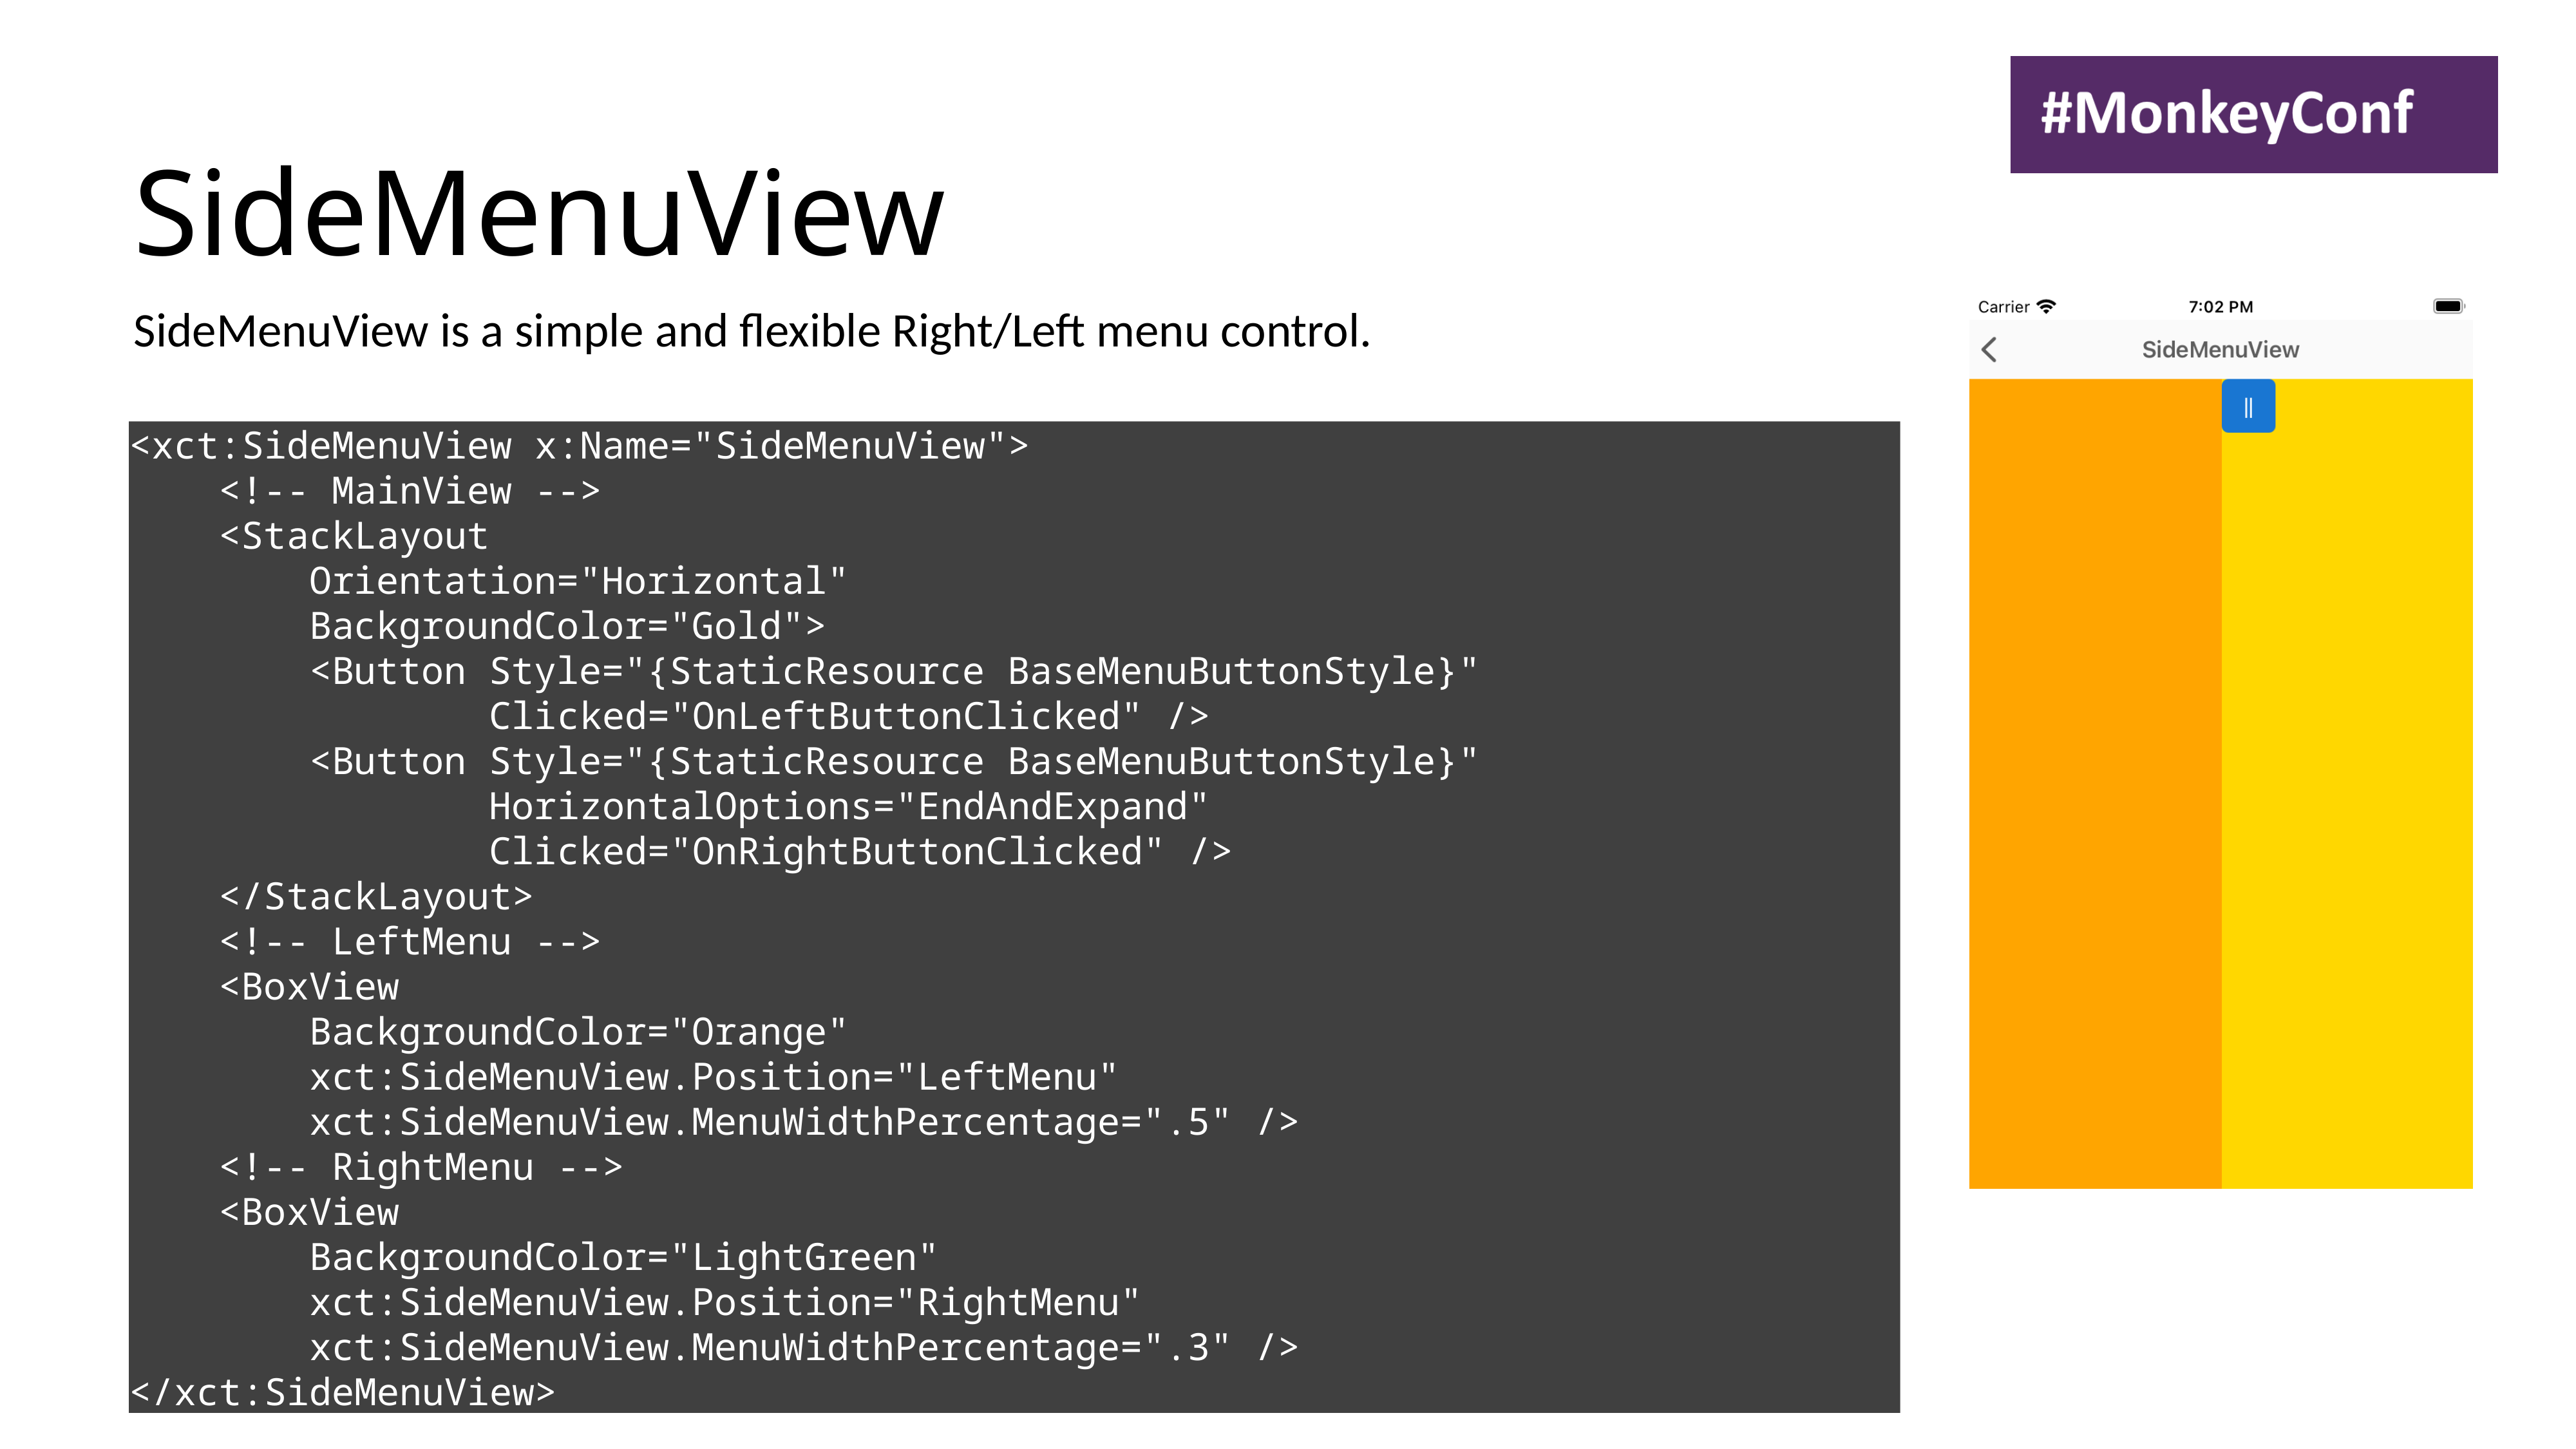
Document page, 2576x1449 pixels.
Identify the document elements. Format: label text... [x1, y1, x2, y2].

picture [2011, 56, 2498, 173]
text_box <xct:SideMenuView x:Name="SideMenuView"> <!-- MainView --> <StackLayout Orientation="Horizontal" BackgroundColor="Gold"> <Button Style="{StaticResource BaseMenuButtonStyle}" Clicked="OnLeftButtonClicked" /> <Button Style="{StaticResource BaseMenuButtonStyle}" HorizontalOptions="EndAndExpand" Clicked="OnRightButtonClicked" /> </StackLayout> <!-- LeftMenu --> <BoxView BackgroundColor="Orange" xct:SideMenuView.Position="LeftMenu" xct:SideMenuView.MenuWidthPercentage=".5" /> <!-- RightMenu --> <BoxView BackgroundColor="LightGreen" xct:SideMenuView.Position="RightMenu" xct:SideMenuView.MenuWidthPercentage=".3" /> </xct:SideMenuView> [129, 421, 1900, 1413]
title SideMenuView [124, 77, 2399, 357]
text_box SideMenuView is a simple and flexible Right/Left menu control. [124, 293, 1905, 361]
picture [1969, 293, 2473, 1189]
